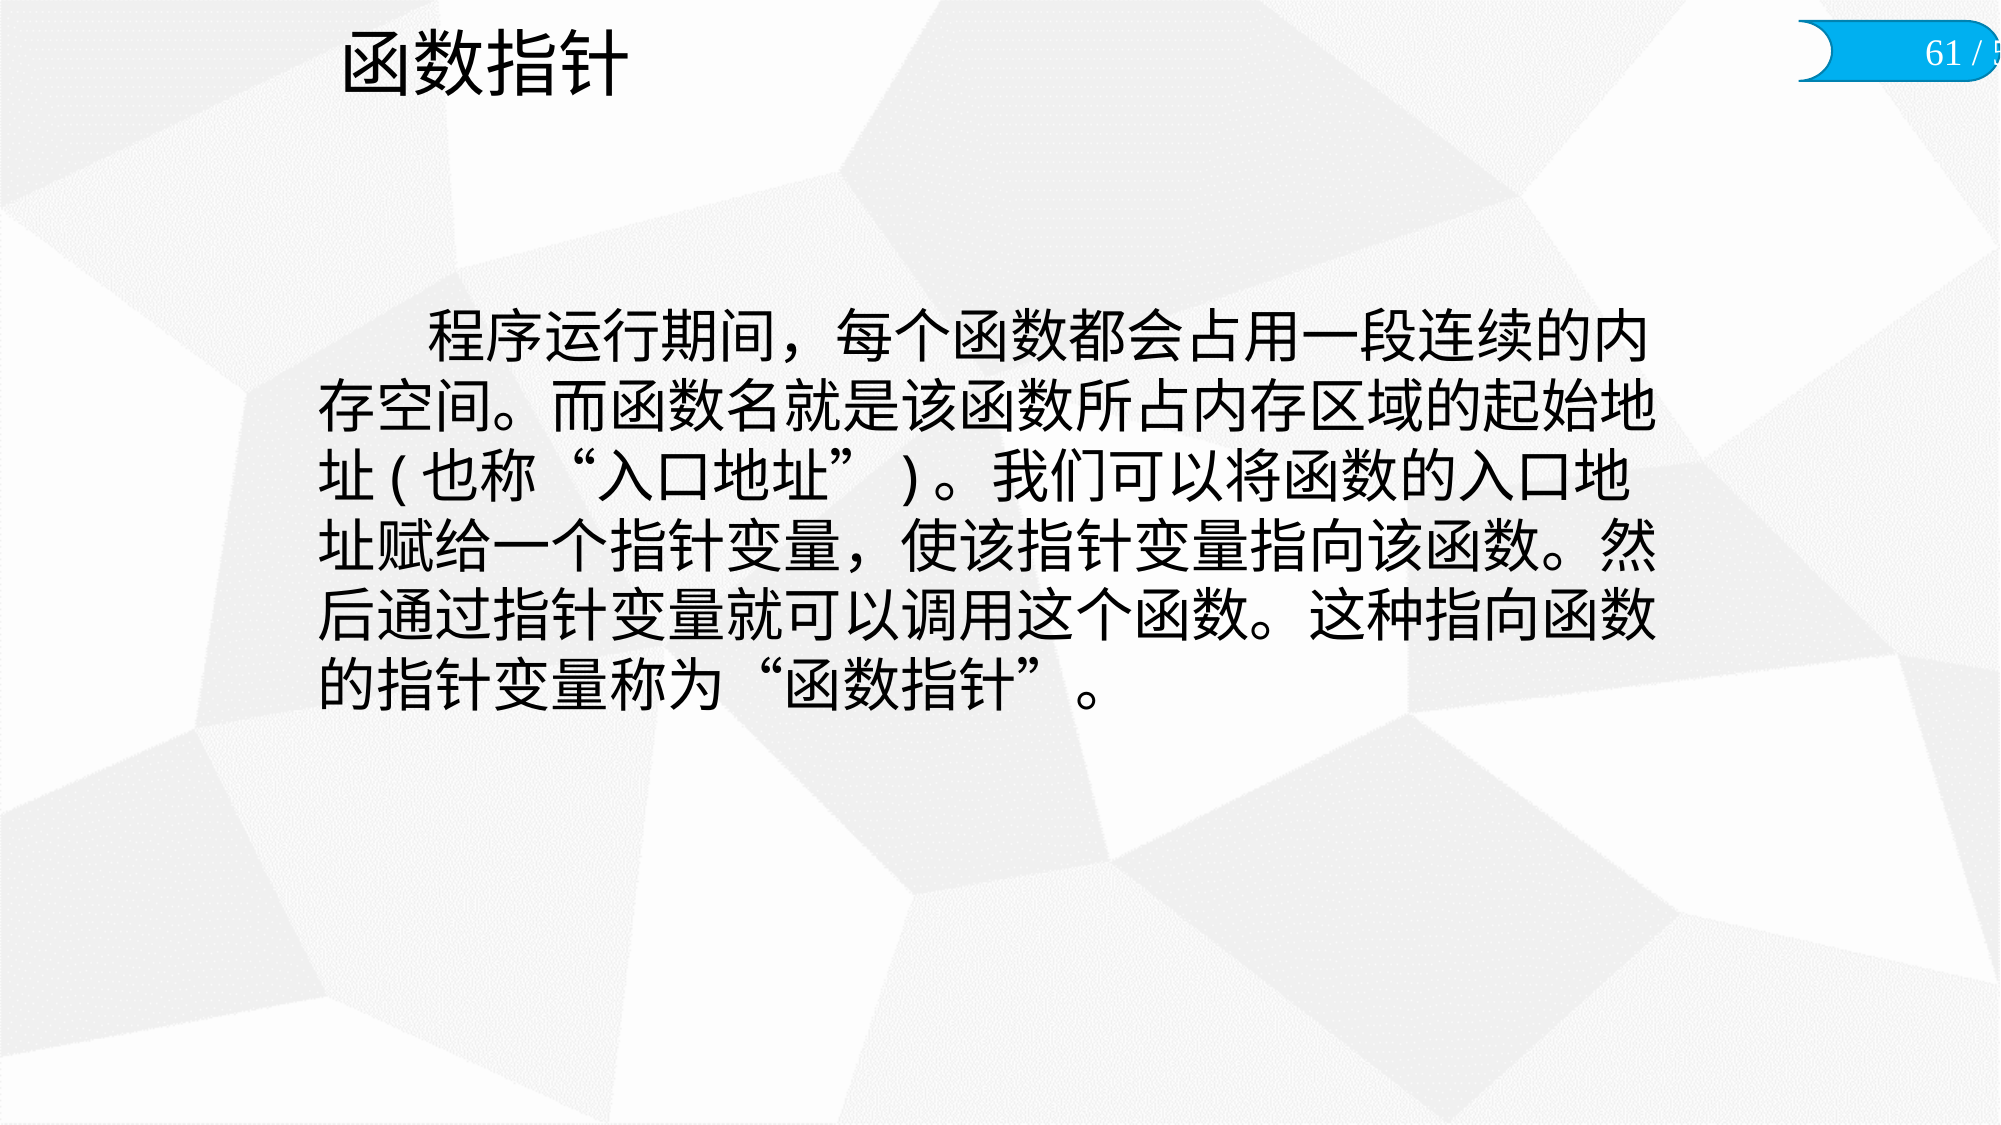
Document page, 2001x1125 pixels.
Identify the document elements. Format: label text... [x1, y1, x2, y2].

title 函数指针 [324, 20, 1563, 126]
picture [0, 0, 2000, 1125]
text_box 程序运行期间，每个函数都会占用一段连续的内存空间。而函数名就是该函数所占内存区域的起始地址(也称“入口地址”)。我们可以将函数的入口地址赋给一个指针变量，使该指针变量指向该函数。然后通过指针变量就可以调用这个函数。这种指向函数的指针变量称为“函数指针”。 [303, 291, 1697, 726]
